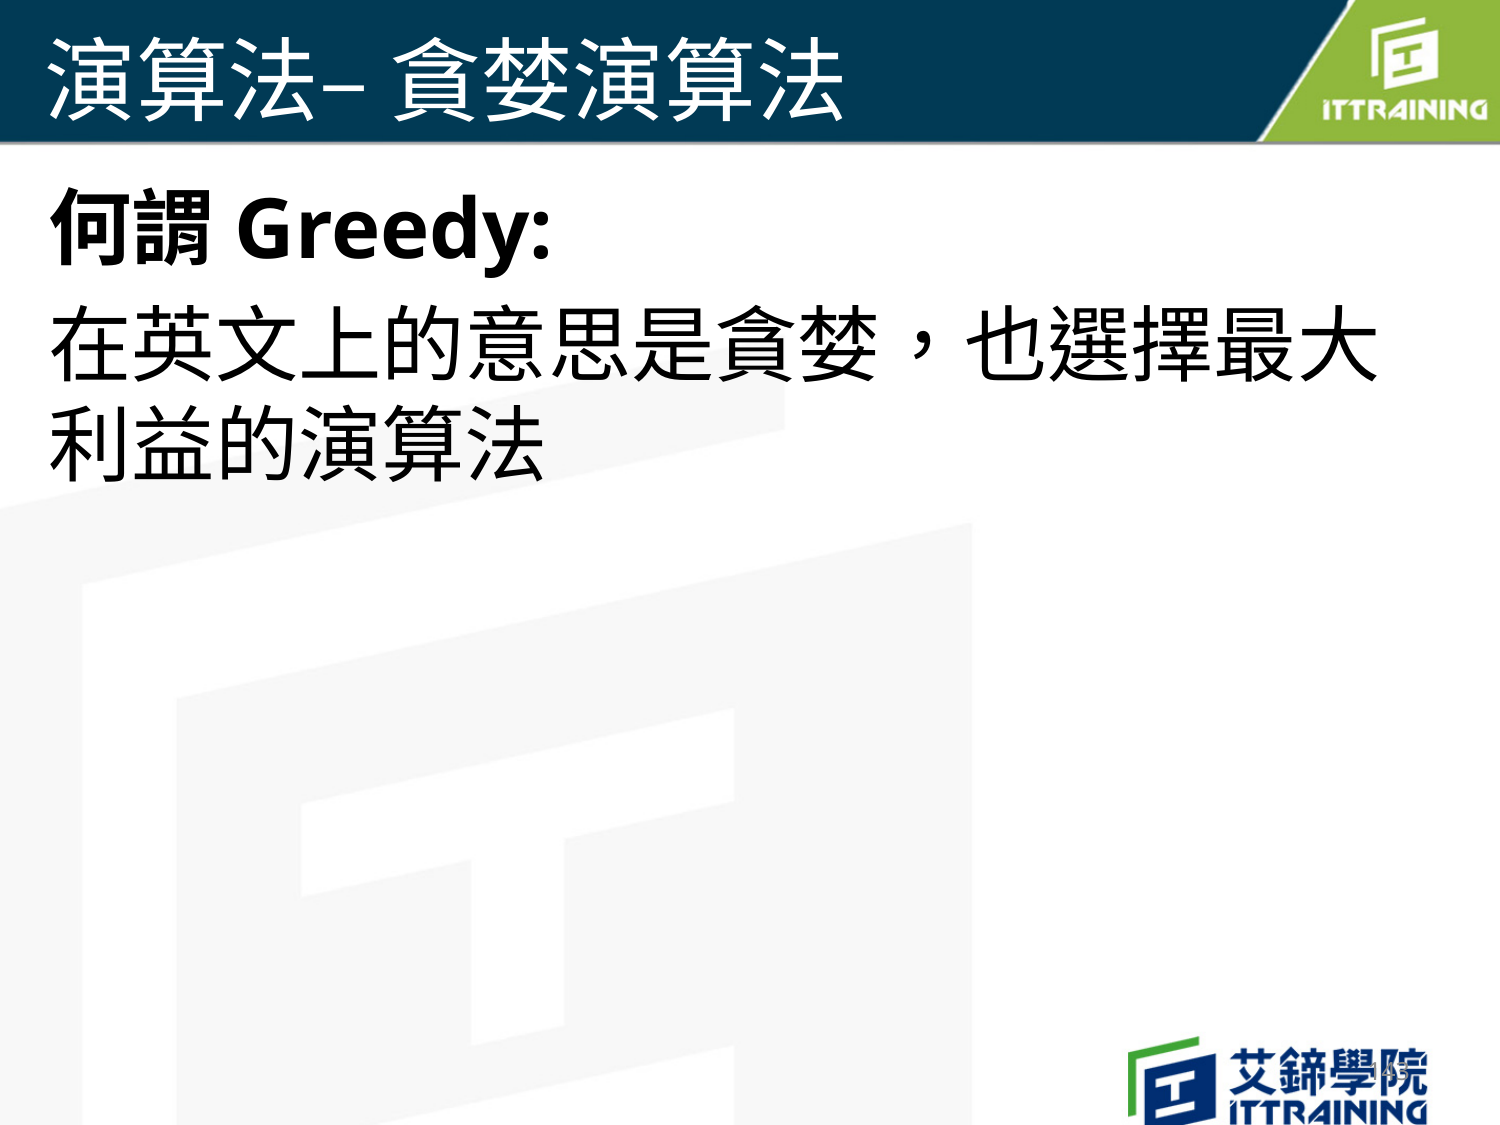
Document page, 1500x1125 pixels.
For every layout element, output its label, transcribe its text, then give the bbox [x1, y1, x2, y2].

title 演算法– 貪婪演算法 [29, 0, 1380, 172]
list 何謂Greedy: 在英文上的意思是貪婪，也選擇最大利益的演算法 [33, 168, 1418, 911]
picture [0, 0, 1500, 1125]
slide_number 143 [1074, 1042, 1425, 1103]
